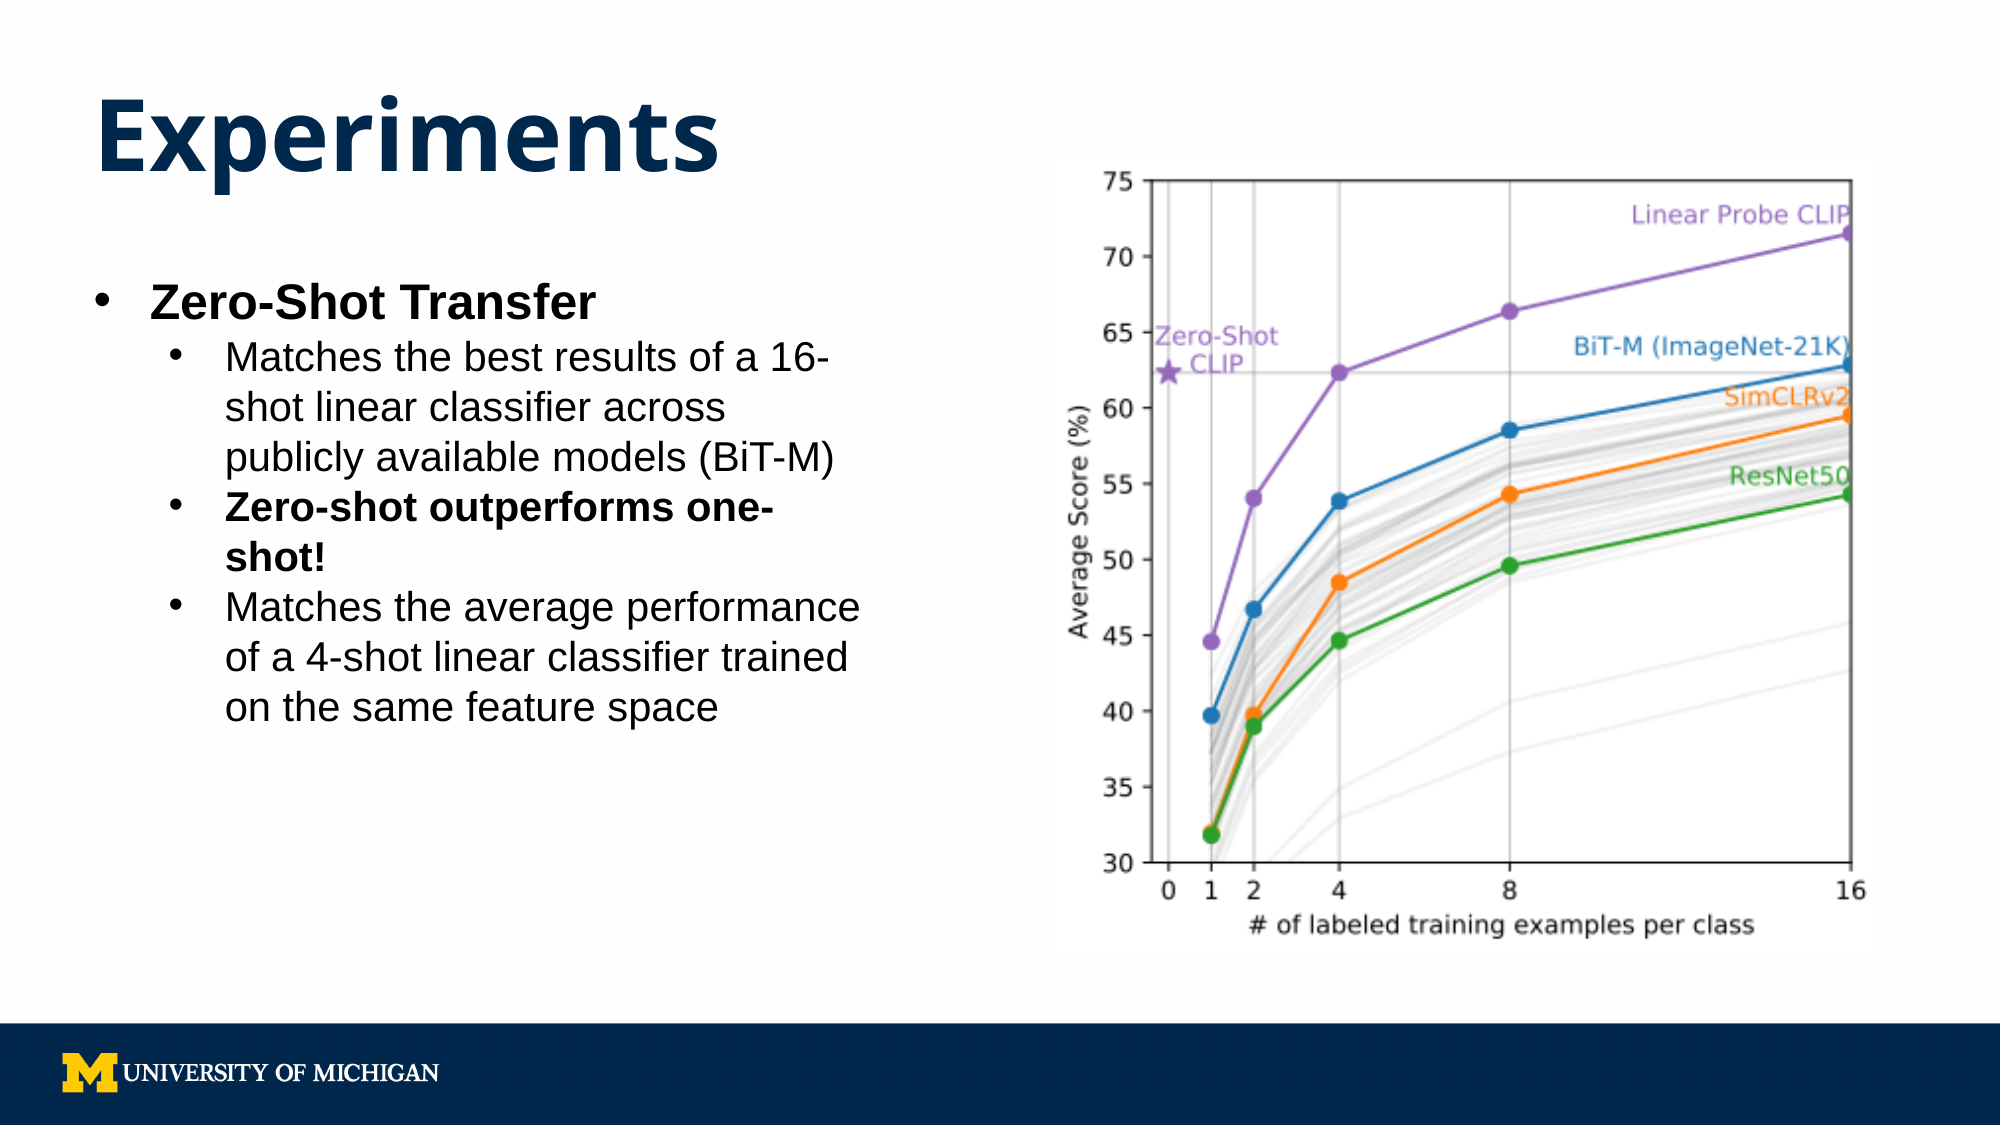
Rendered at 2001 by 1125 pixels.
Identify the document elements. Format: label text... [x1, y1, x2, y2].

subtitle Zero-Shot Transfer Matches the best results of a 16-shot linear classifier across publicly available models (BiT-M) Zero-shot outperforms one-shot! Matches the average performance of a 4-shot linear classifier trained on the same feature space [78, 261, 888, 1016]
title Experiments [78, 58, 1579, 201]
picture [0, 0, 2000, 1125]
